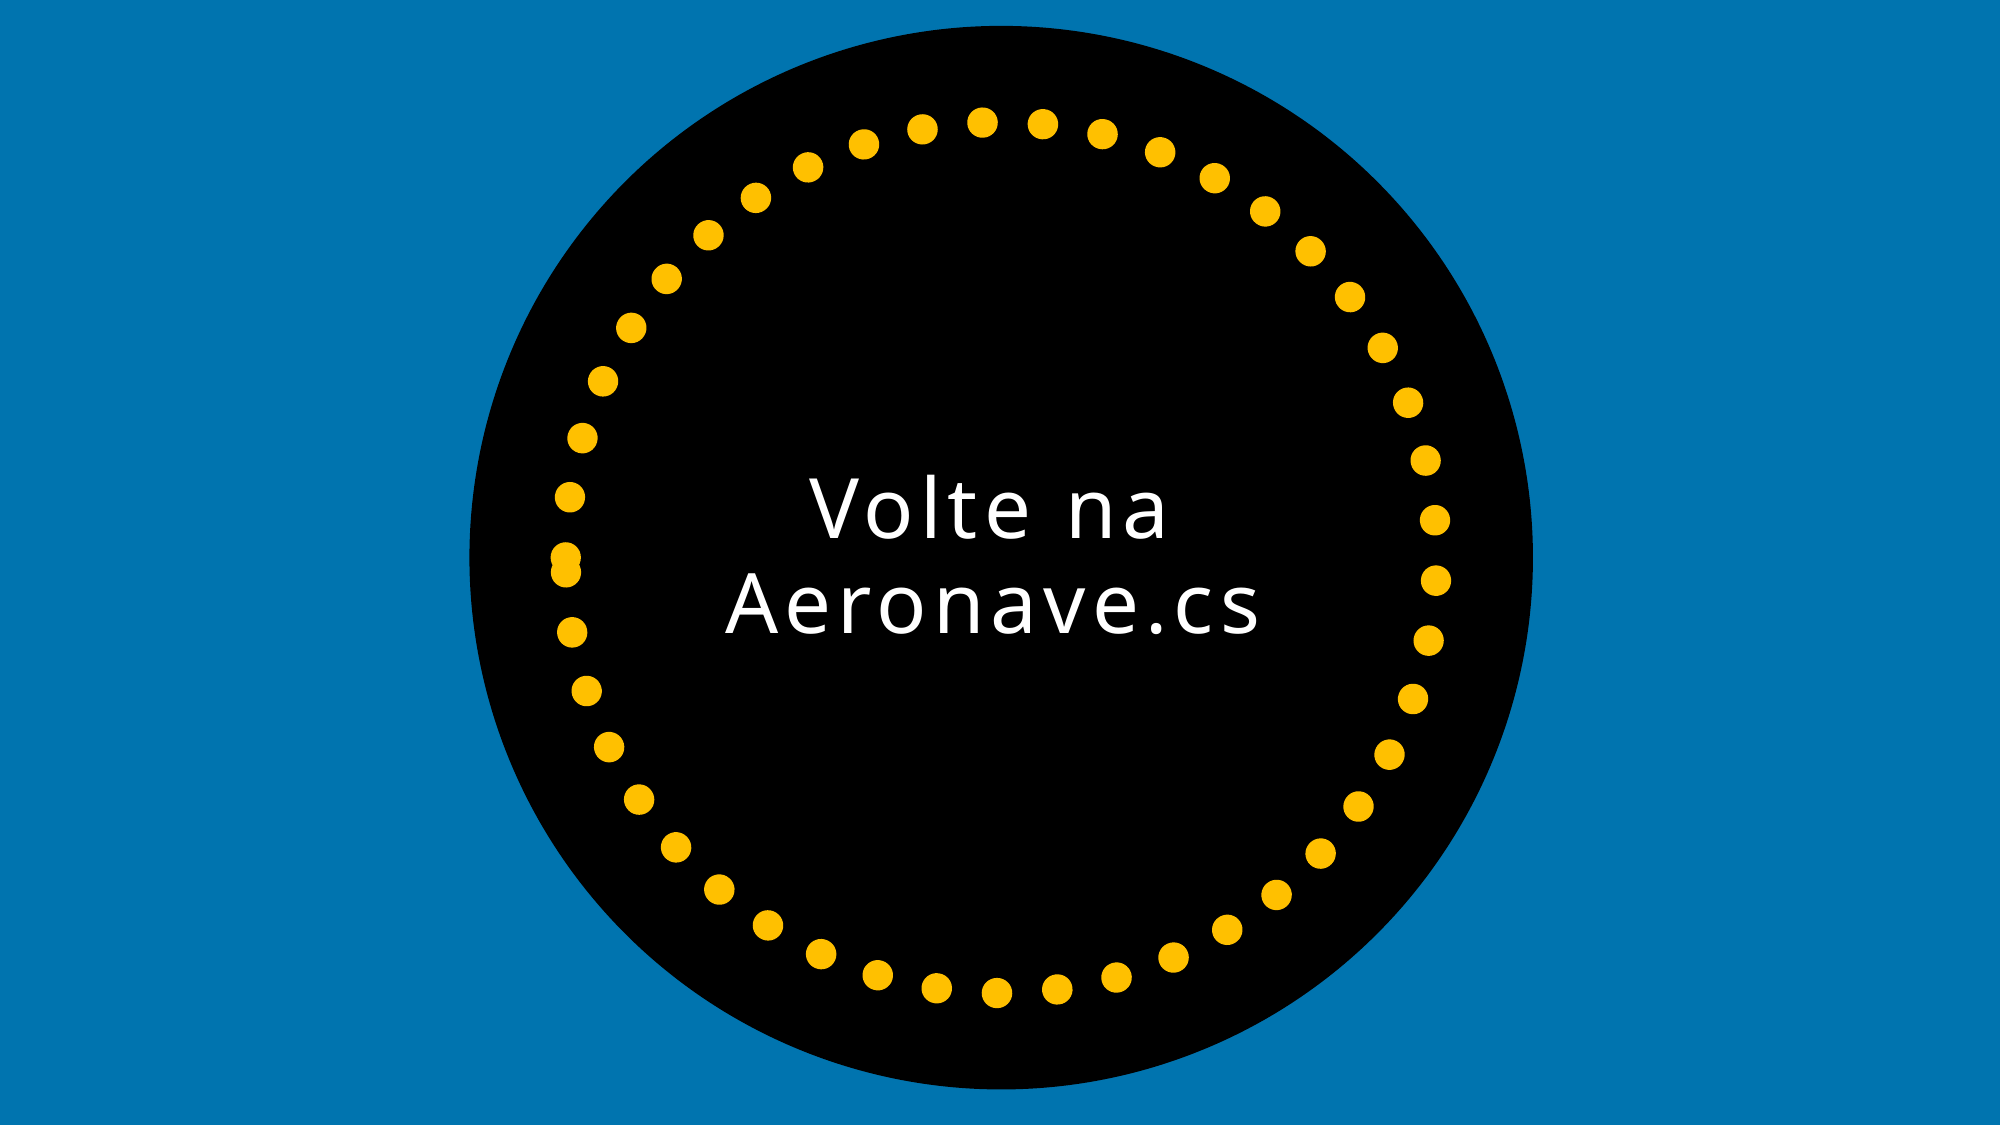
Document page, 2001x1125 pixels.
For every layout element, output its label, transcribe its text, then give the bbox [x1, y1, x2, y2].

title Volte na Aeronave.cs [565, 454, 1421, 662]
